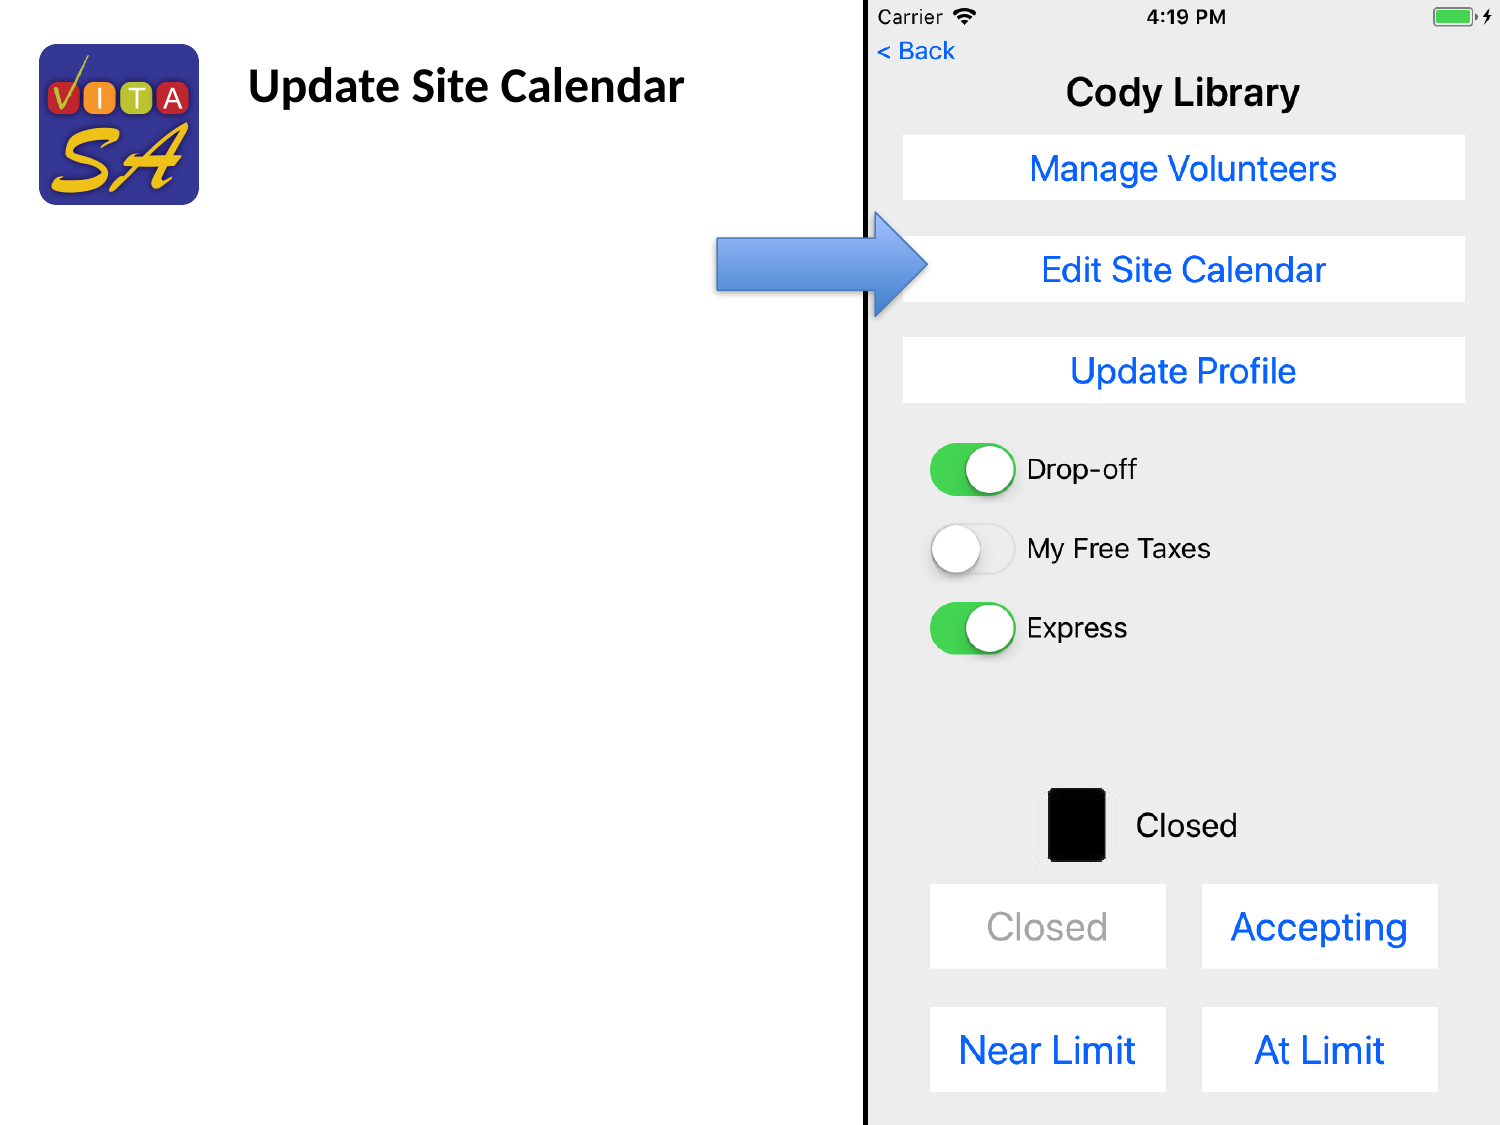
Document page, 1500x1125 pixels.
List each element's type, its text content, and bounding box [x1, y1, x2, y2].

text_box [716, 237, 862, 292]
picture [867, 0, 1500, 1125]
picture [39, 44, 199, 205]
text_box Update Site Calendar [233, 45, 845, 120]
